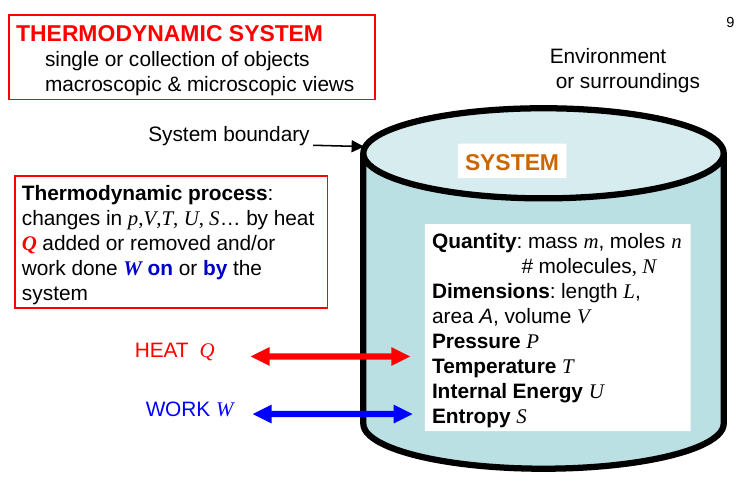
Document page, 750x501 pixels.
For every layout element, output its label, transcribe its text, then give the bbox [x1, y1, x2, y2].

text_box Thermodynamic process: changes in p,V,T, U, S… by heat Q added or removed and/or work done W on or by the system [14, 176, 328, 308]
text_box [252, 407, 413, 421]
text_box THERMODYNAMIC SYSTEM single or collection of objects macroscopic & microscopic views [9, 14, 375, 100]
text_box Quantity: mass m, moles n # molecules, N Dimensions: length L, area A, volume V Pressure P Temperature T Internal Energy U Entropy S [424, 224, 691, 432]
text_box [363, 108, 724, 469]
text_box HEAT Q [127, 332, 222, 365]
text_box [313, 140, 365, 153]
text_box SYSTEM [457, 143, 567, 179]
text_box Environment or surroundings [542, 39, 708, 97]
text_box System boundary [141, 116, 317, 149]
text_box WORK W [138, 391, 241, 424]
text_box [250, 350, 411, 363]
slide_number 9 [566, 9, 742, 45]
